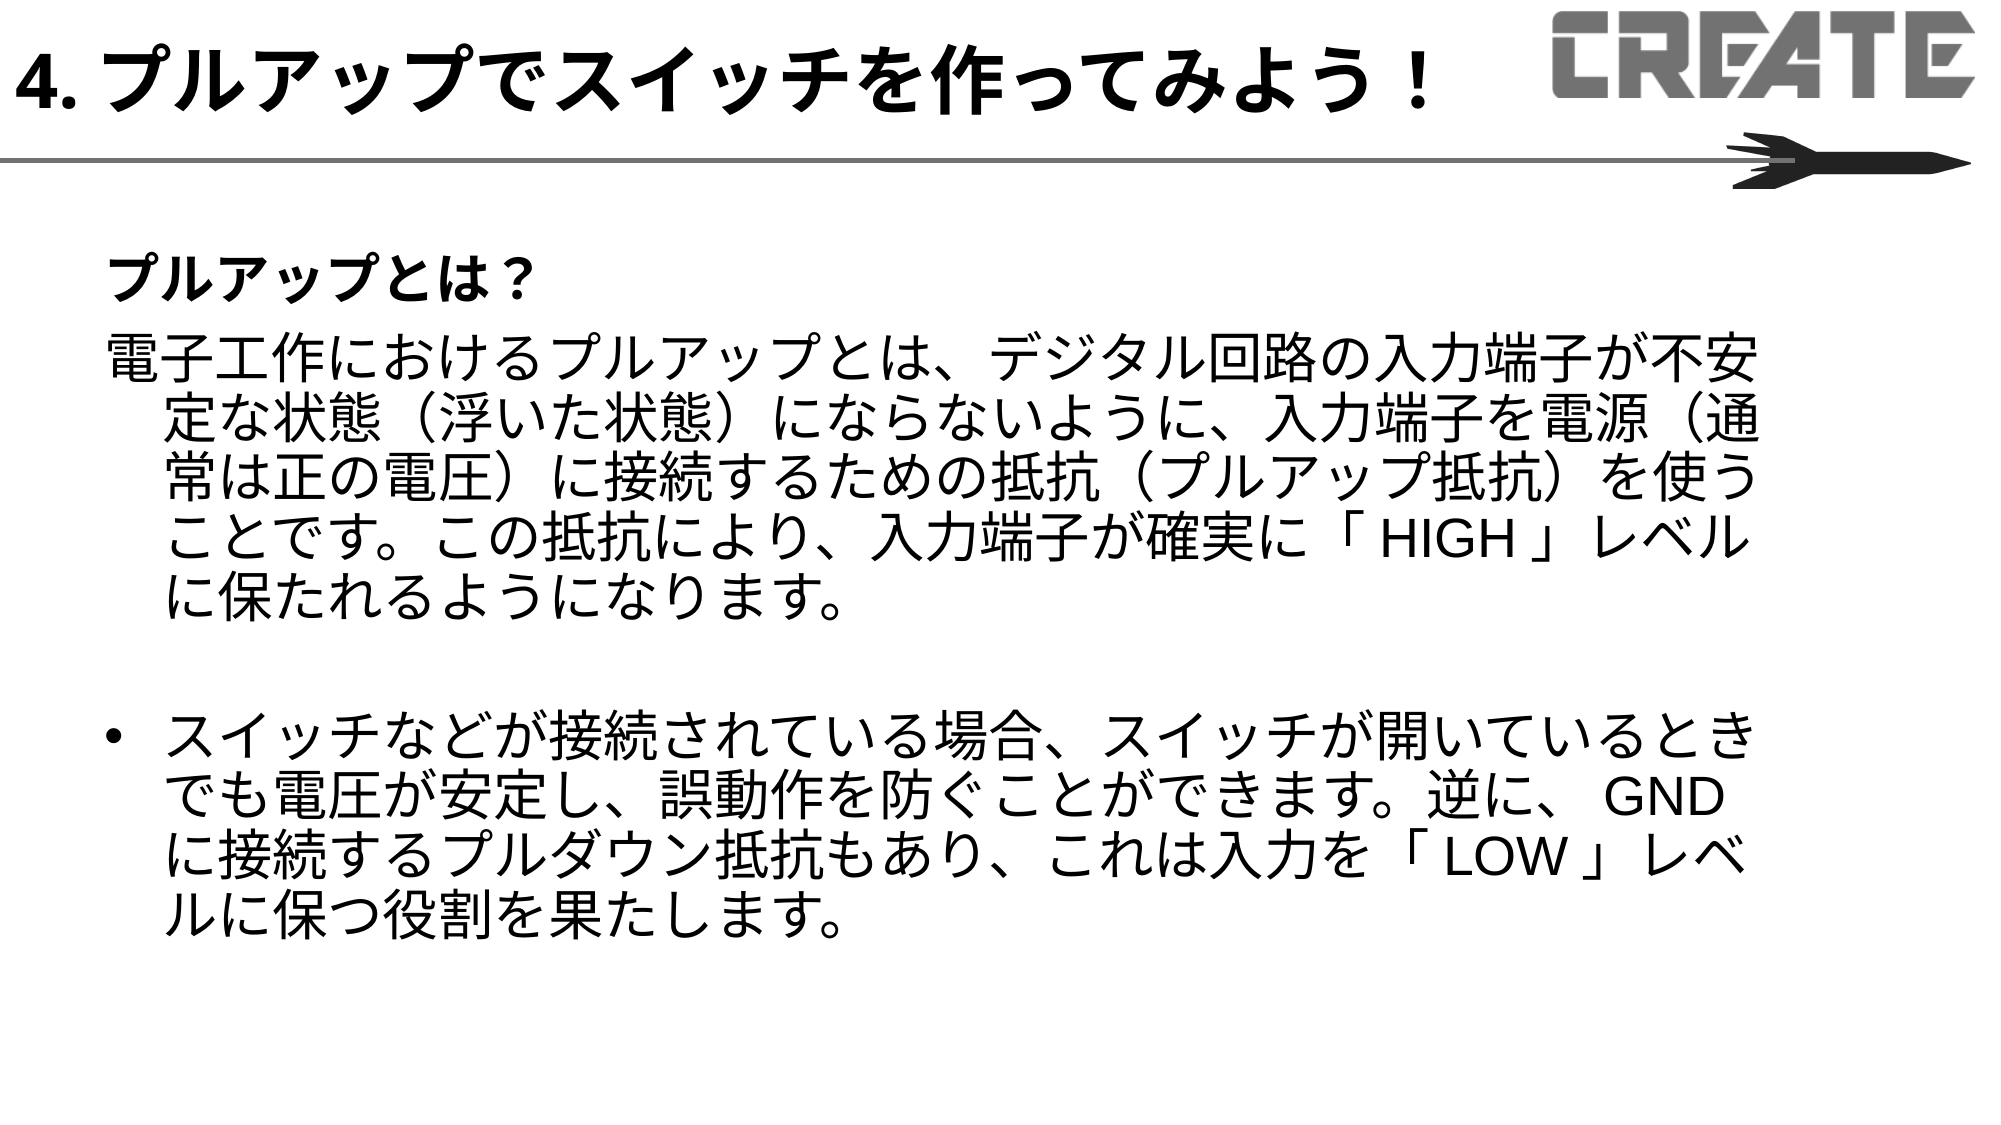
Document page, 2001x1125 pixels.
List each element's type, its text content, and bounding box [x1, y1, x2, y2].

title 4.プルアップでスイッチを作ってみよう！ [0, 0, 1521, 168]
list プルアップとは？ 電子工作におけるプルアップとは、デジタル回路の入力端子が不安定な状態（浮いた状態）にならないように、入力端子を電源（通常は正の電圧）に接続するための抵抗（プルアップ抵抗）を使うことです。この抵抗により、入力端子が確実に「HIGH」レベルに保たれるようになります。 スイッチなどが接続されている場合、スイッチが開いているときでも電圧が安定し、誤動作を防ぐことができます。逆に、GNDに接続するプルダウン抵抗もあり、これは入力を「LOW」レベルに保つ役割を果たします。 [70, 243, 1796, 958]
picture [1726, 133, 1971, 189]
picture [1552, 11, 1975, 98]
